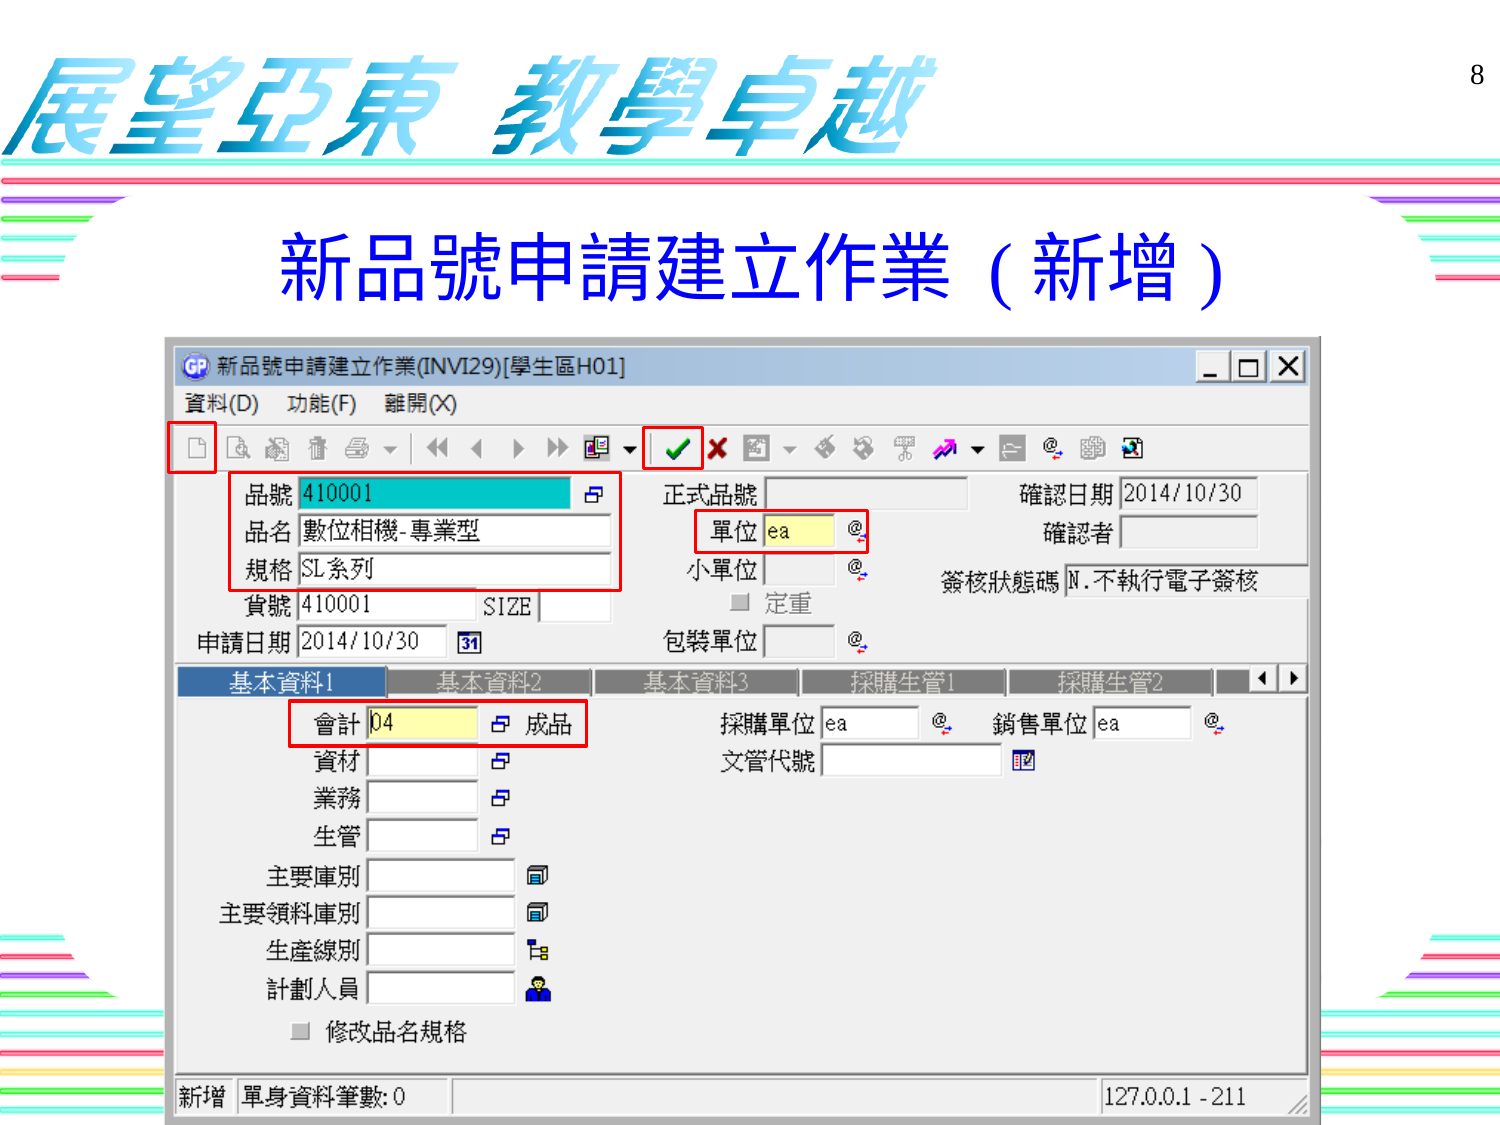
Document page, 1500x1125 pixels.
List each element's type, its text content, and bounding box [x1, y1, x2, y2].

picture [0, 0, 1500, 1125]
slide_number 8 [1149, 42, 1500, 103]
title 新品號申請建立作業 (新增) [76, 208, 1427, 324]
